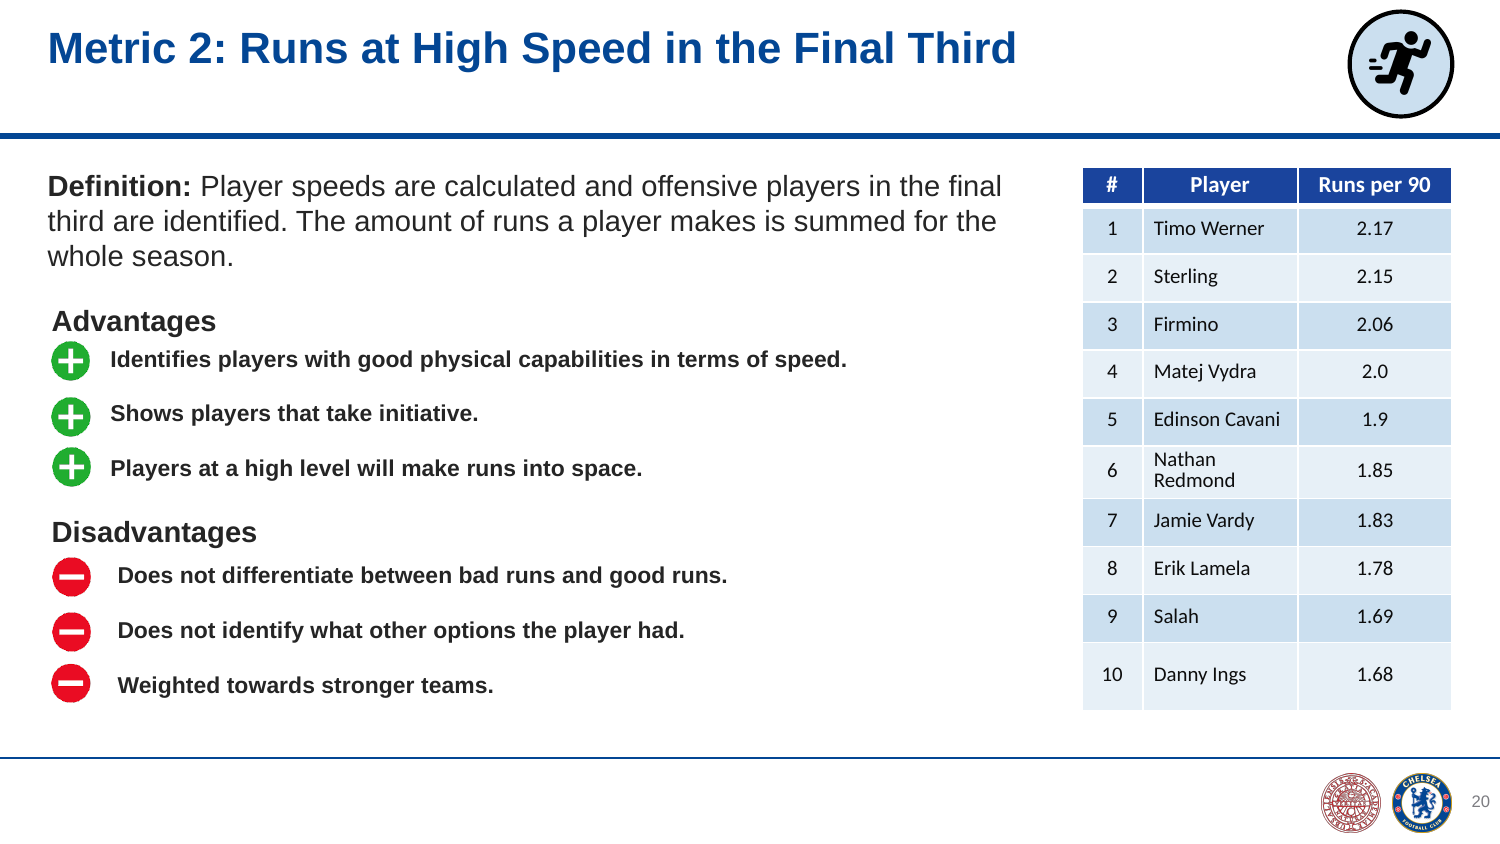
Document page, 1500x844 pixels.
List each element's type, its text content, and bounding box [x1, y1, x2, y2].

table_cell 10 [1083, 643, 1142, 710]
picture [49, 555, 95, 597]
picture [48, 396, 94, 438]
table_cell Matej Vydra [1144, 351, 1297, 397]
table_header Runs per 90 [1299, 168, 1451, 203]
table_cell 5 [1083, 399, 1142, 445]
table_cell 7 [1083, 499, 1142, 546]
table_cell 2.15 [1299, 255, 1451, 301]
picture [48, 661, 94, 703]
text_box Advantages [51, 302, 242, 353]
picture [48, 340, 94, 382]
table_cell 1.9 [1299, 399, 1451, 445]
table_cell Sterling [1144, 255, 1297, 301]
slide_number ‹#› [1452, 783, 1491, 818]
table_cell Edinson Cavani [1144, 399, 1297, 445]
picture [48, 446, 94, 488]
text_box [1349, 11, 1453, 117]
table_cell Danny Ings [1144, 643, 1297, 710]
table_cell Jamie Vardy [1144, 499, 1297, 546]
table_cell 3 [1083, 303, 1142, 349]
table_cell Erik Lamela [1144, 547, 1297, 594]
table_header # [1083, 168, 1142, 203]
table_cell 2 [1083, 255, 1142, 301]
table_cell 4 [1083, 351, 1142, 397]
picture [49, 610, 95, 652]
table_cell 1.83 [1299, 499, 1451, 546]
list Metric 2: Runs at High Speed in the Final Third [47, 20, 1283, 79]
table_cell Timo Werner [1144, 209, 1297, 253]
text_box Identifies players with good physical capabilities in terms of speed. Shows players that take initiative. Players at a high level will make runs into space. [110, 344, 1045, 491]
table_cell Firmino [1144, 303, 1297, 349]
table_cell 1.68 [1299, 643, 1451, 710]
text_box Does not differentiate between bad runs and good runs. Does not identify what other options the player had. Weighted towards stronger teams. [117, 533, 1058, 702]
table_header Player [1144, 168, 1297, 203]
table_cell 1.78 [1299, 547, 1451, 594]
table_cell 2.06 [1299, 303, 1451, 349]
text_box Disadvantages [51, 512, 280, 564]
table_cell 1.69 [1299, 595, 1451, 642]
picture [1368, 31, 1431, 95]
table_cell 1.85 [1299, 447, 1451, 498]
table_cell 2.0 [1299, 351, 1451, 397]
text_box Definition: Player speeds are calculated and offensive players in the final third are identified. The amount of runs a player makes is summed for the whole season. [47, 166, 1045, 302]
table_cell 8 [1083, 547, 1142, 594]
picture [1321, 773, 1381, 833]
table_cell Salah [1144, 595, 1297, 642]
table_cell 1 [1083, 209, 1142, 253]
table_cell 9 [1083, 595, 1142, 642]
picture [1392, 773, 1452, 833]
table_cell 6 [1083, 447, 1142, 498]
table_cell Nathan Redmond [1144, 447, 1297, 498]
table_cell 2.17 [1299, 209, 1451, 253]
